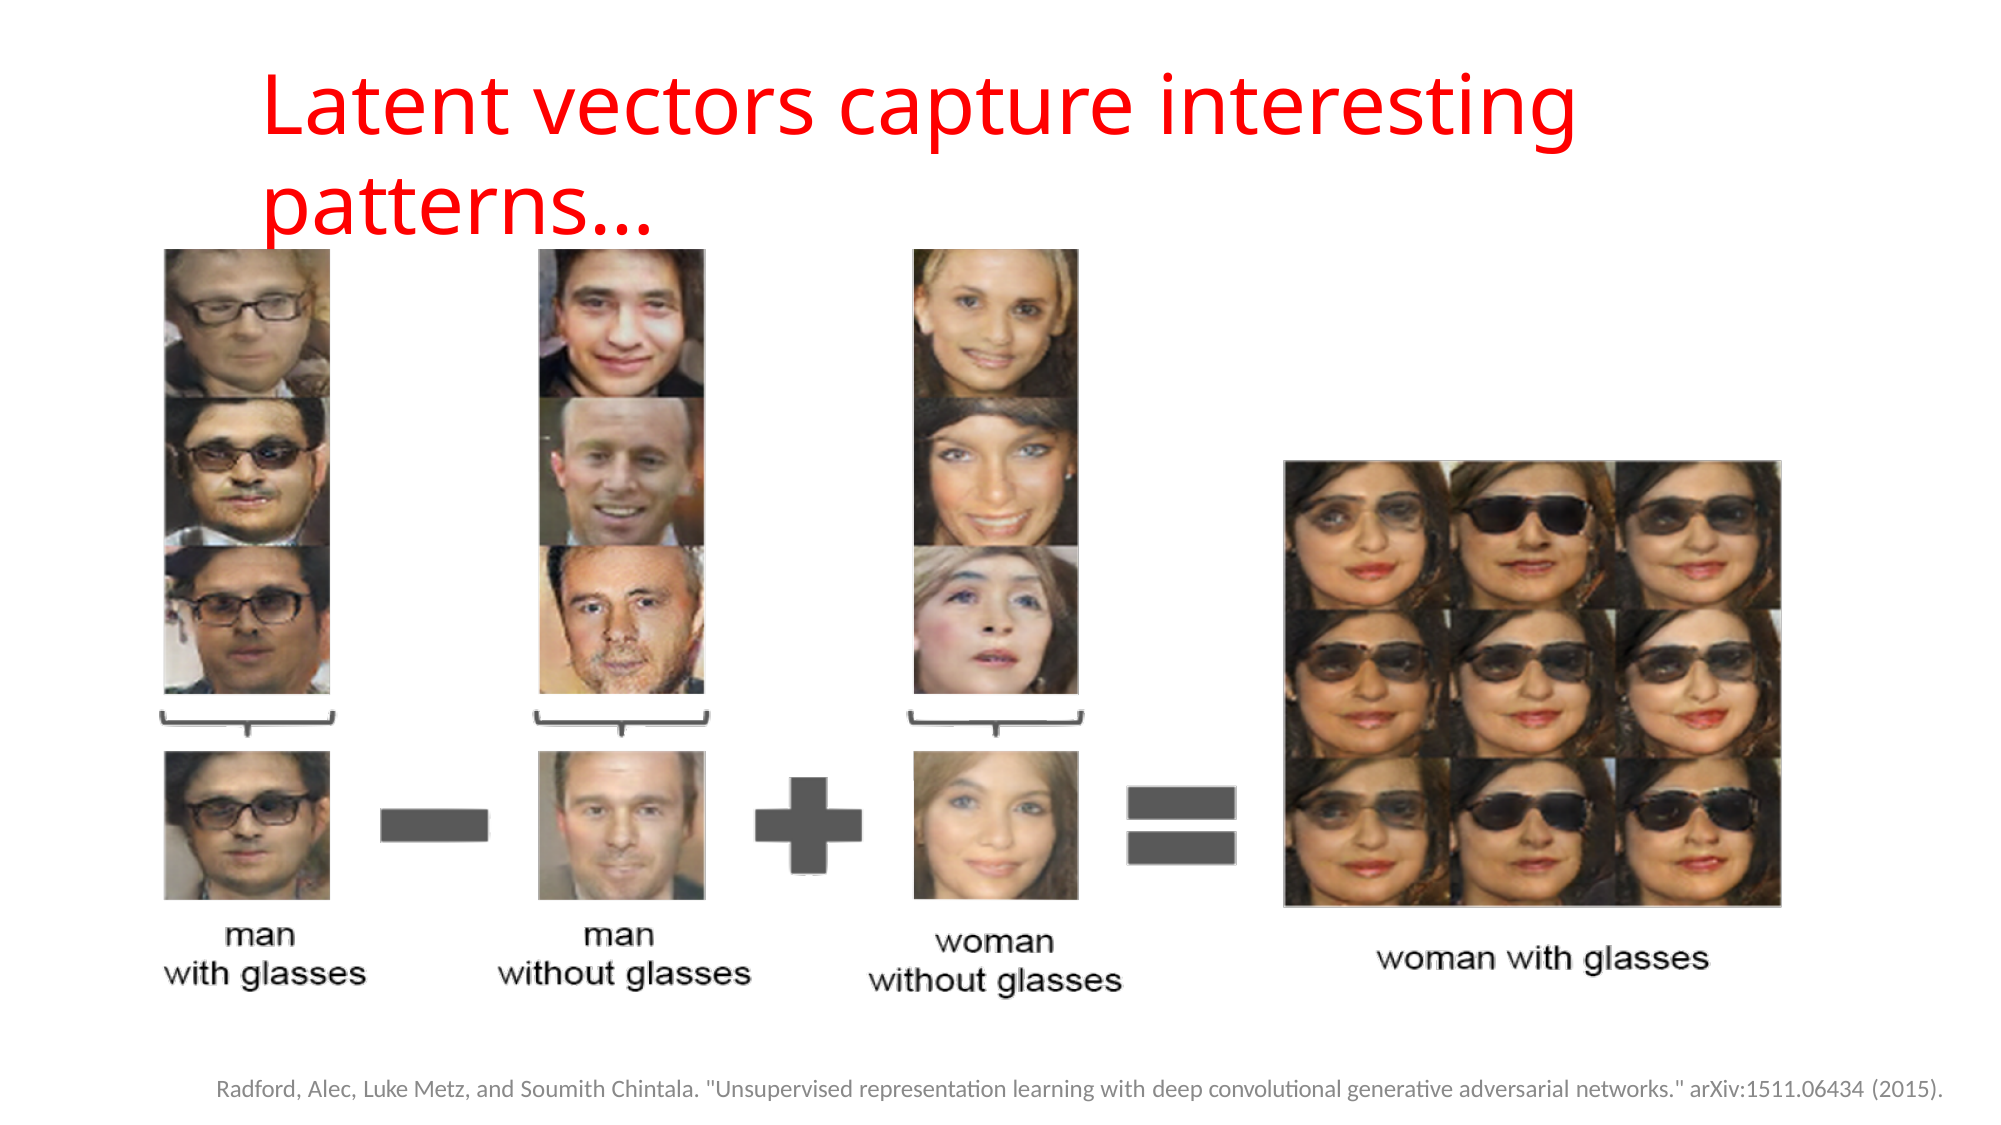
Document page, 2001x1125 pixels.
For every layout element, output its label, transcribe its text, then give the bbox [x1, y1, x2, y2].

text_box [137, 229, 1792, 1011]
title Latent vectors capture interesting patterns… [258, 49, 1743, 229]
text_box Radford, Alec, Luke Metz, and Soumith Chintala. "Unsupervised representation learning with deep convolutional generative adversarial networks." arXiv:1511.06434 (2015). [214, 1071, 1963, 1103]
